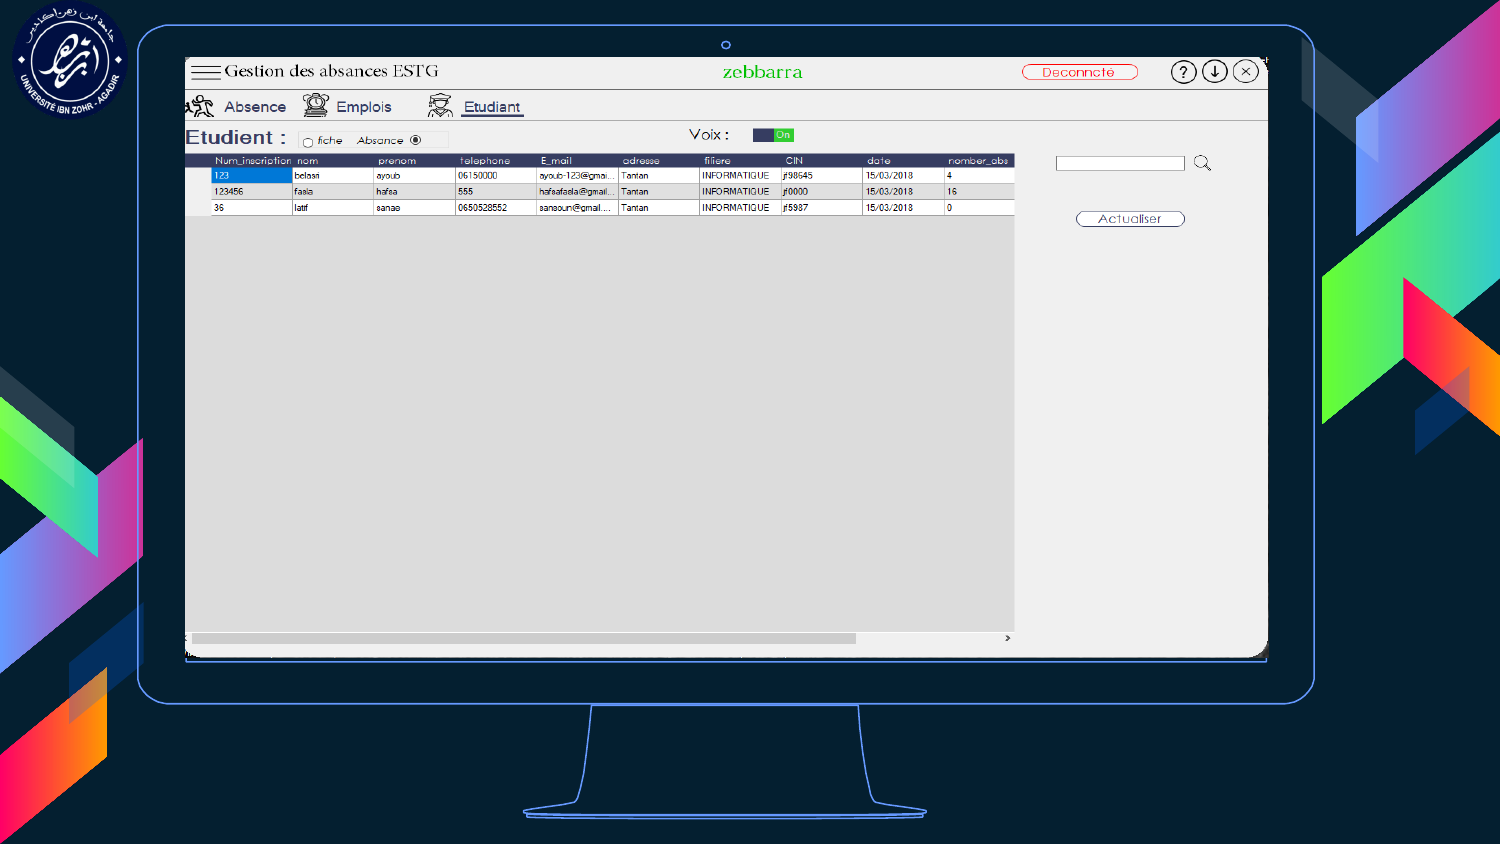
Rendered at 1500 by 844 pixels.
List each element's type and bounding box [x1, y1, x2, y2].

text_box [523, 705, 927, 819]
picture [0, 0, 138, 128]
picture [185, 56, 1269, 659]
text_box [137, 25, 1315, 704]
